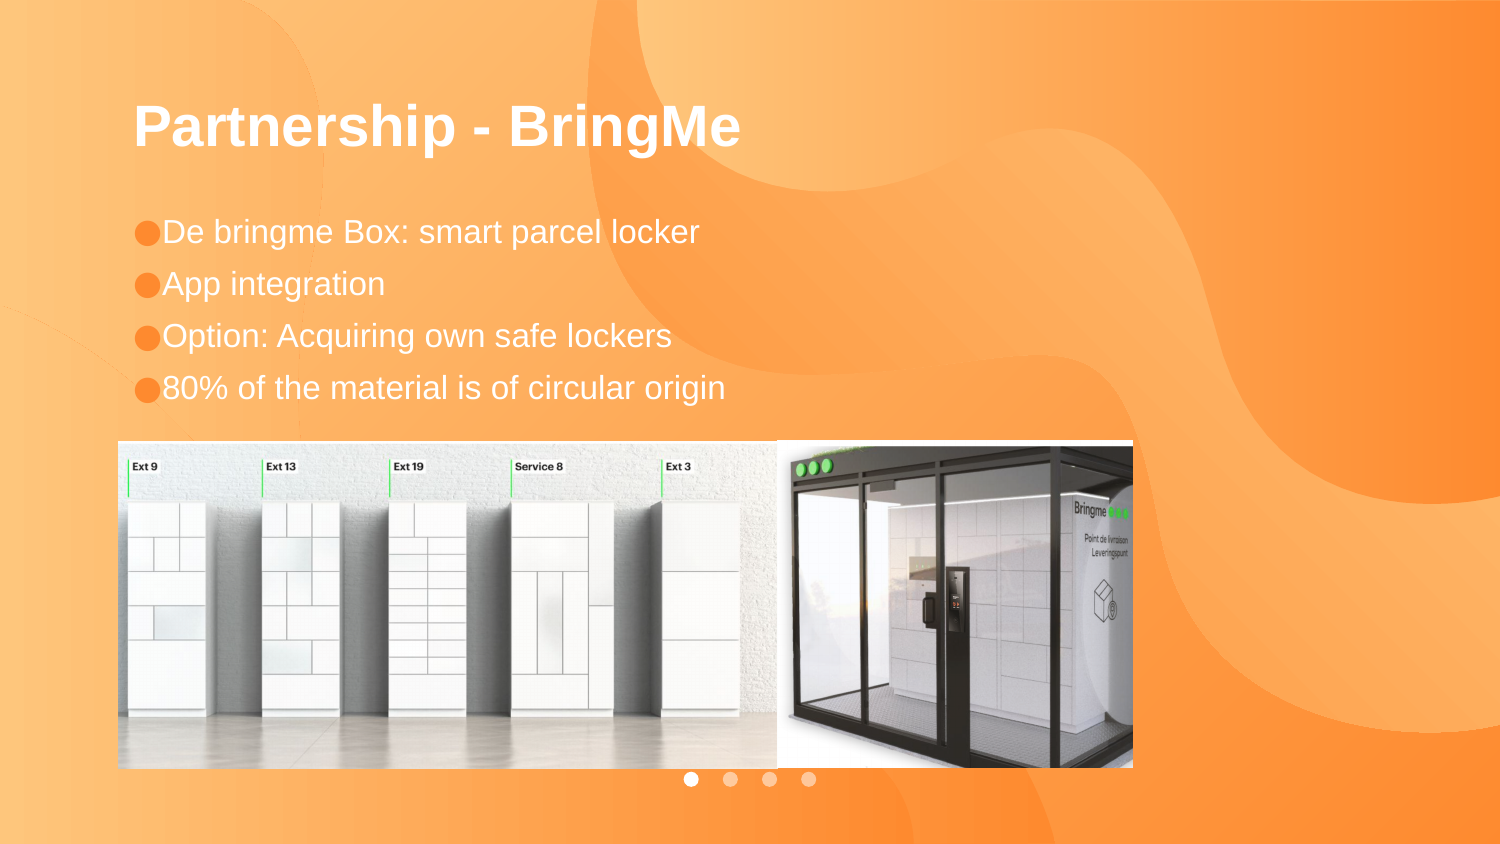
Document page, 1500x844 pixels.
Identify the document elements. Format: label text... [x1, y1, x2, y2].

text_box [683, 777, 817, 788]
list De bringme Box: smart parcel locker App integration Option: Acquiring own safe lockers 80% of the material is of circular origin [118, 189, 879, 439]
picture [117, 440, 1133, 769]
title Partnership - BringMe [118, 72, 1382, 167]
